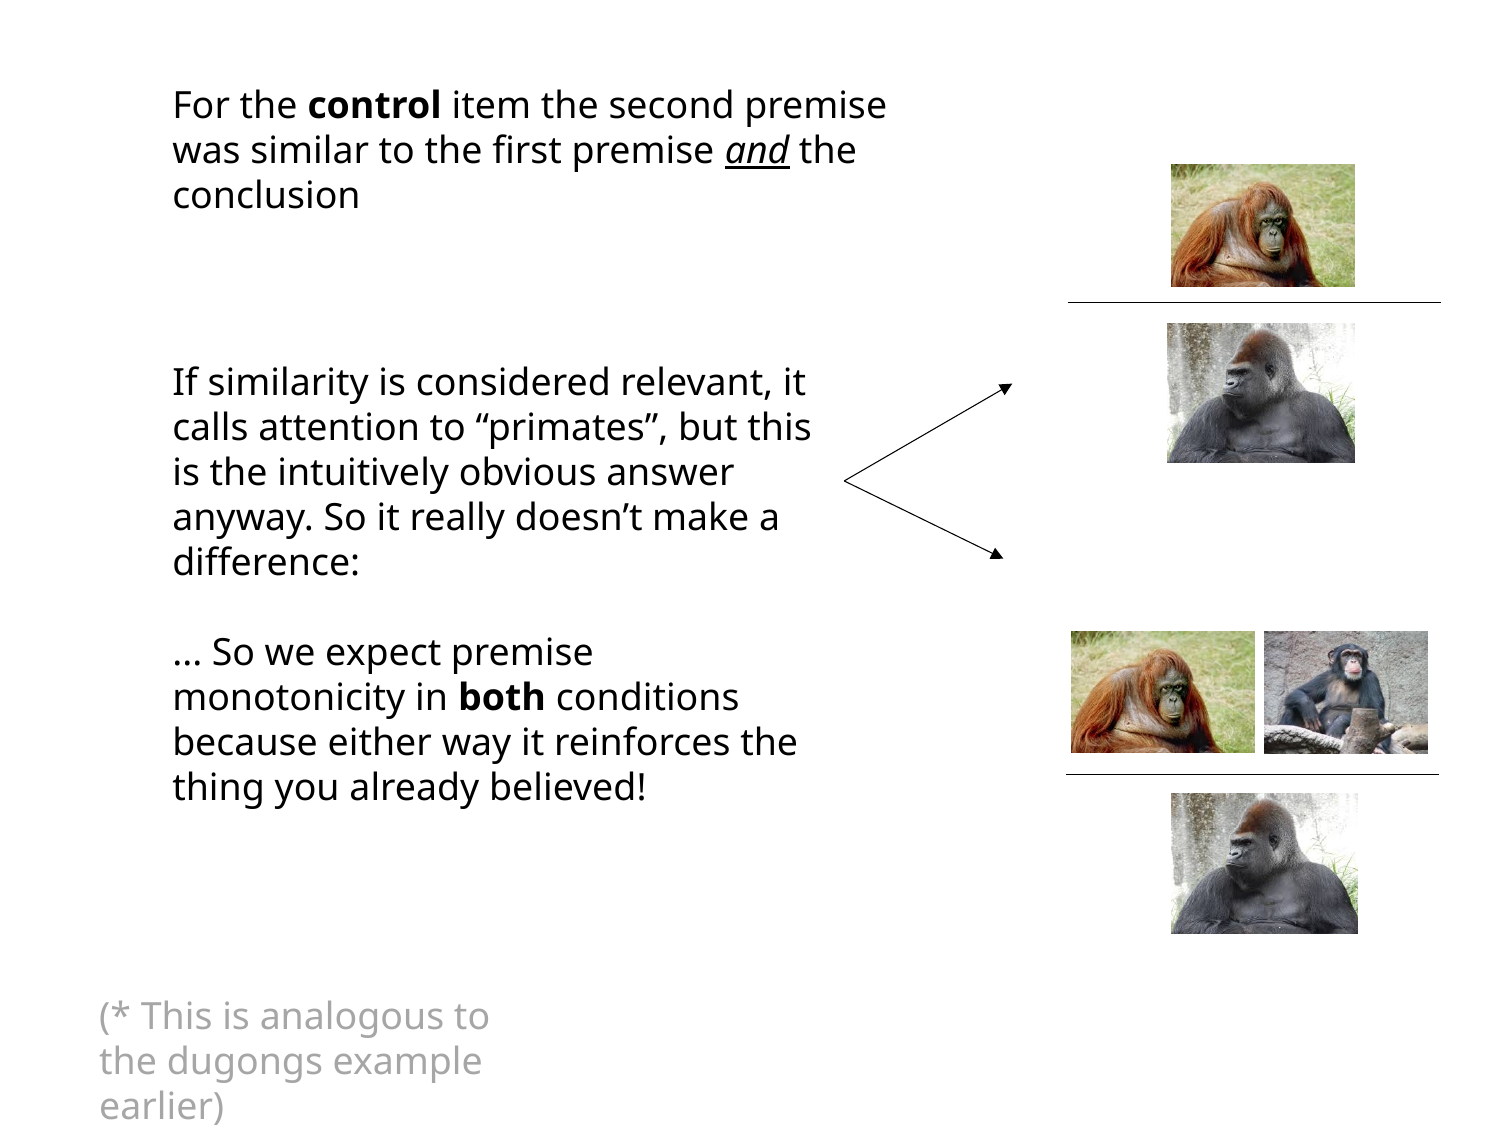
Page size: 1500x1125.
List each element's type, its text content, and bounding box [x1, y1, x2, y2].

picture [1071, 631, 1255, 753]
text_box (* This is analogous to the dugongs example earlier) [84, 985, 569, 1125]
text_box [844, 383, 1013, 481]
picture [1171, 164, 1355, 287]
text_box If similarity is considered relevant, it calls attention to “primates”, but this is the intuitively obvious answer anyway. So it really doesn’t make a difference: ... So we expect premise monotonicity in both conditions because either way it reinforces the thing you already believed! [157, 350, 835, 906]
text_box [844, 481, 1004, 559]
picture [1167, 323, 1355, 463]
picture [1171, 793, 1358, 934]
text_box For the control item the second premise was similar to the first premise and the conclusion [157, 73, 959, 223]
picture [1264, 631, 1428, 754]
